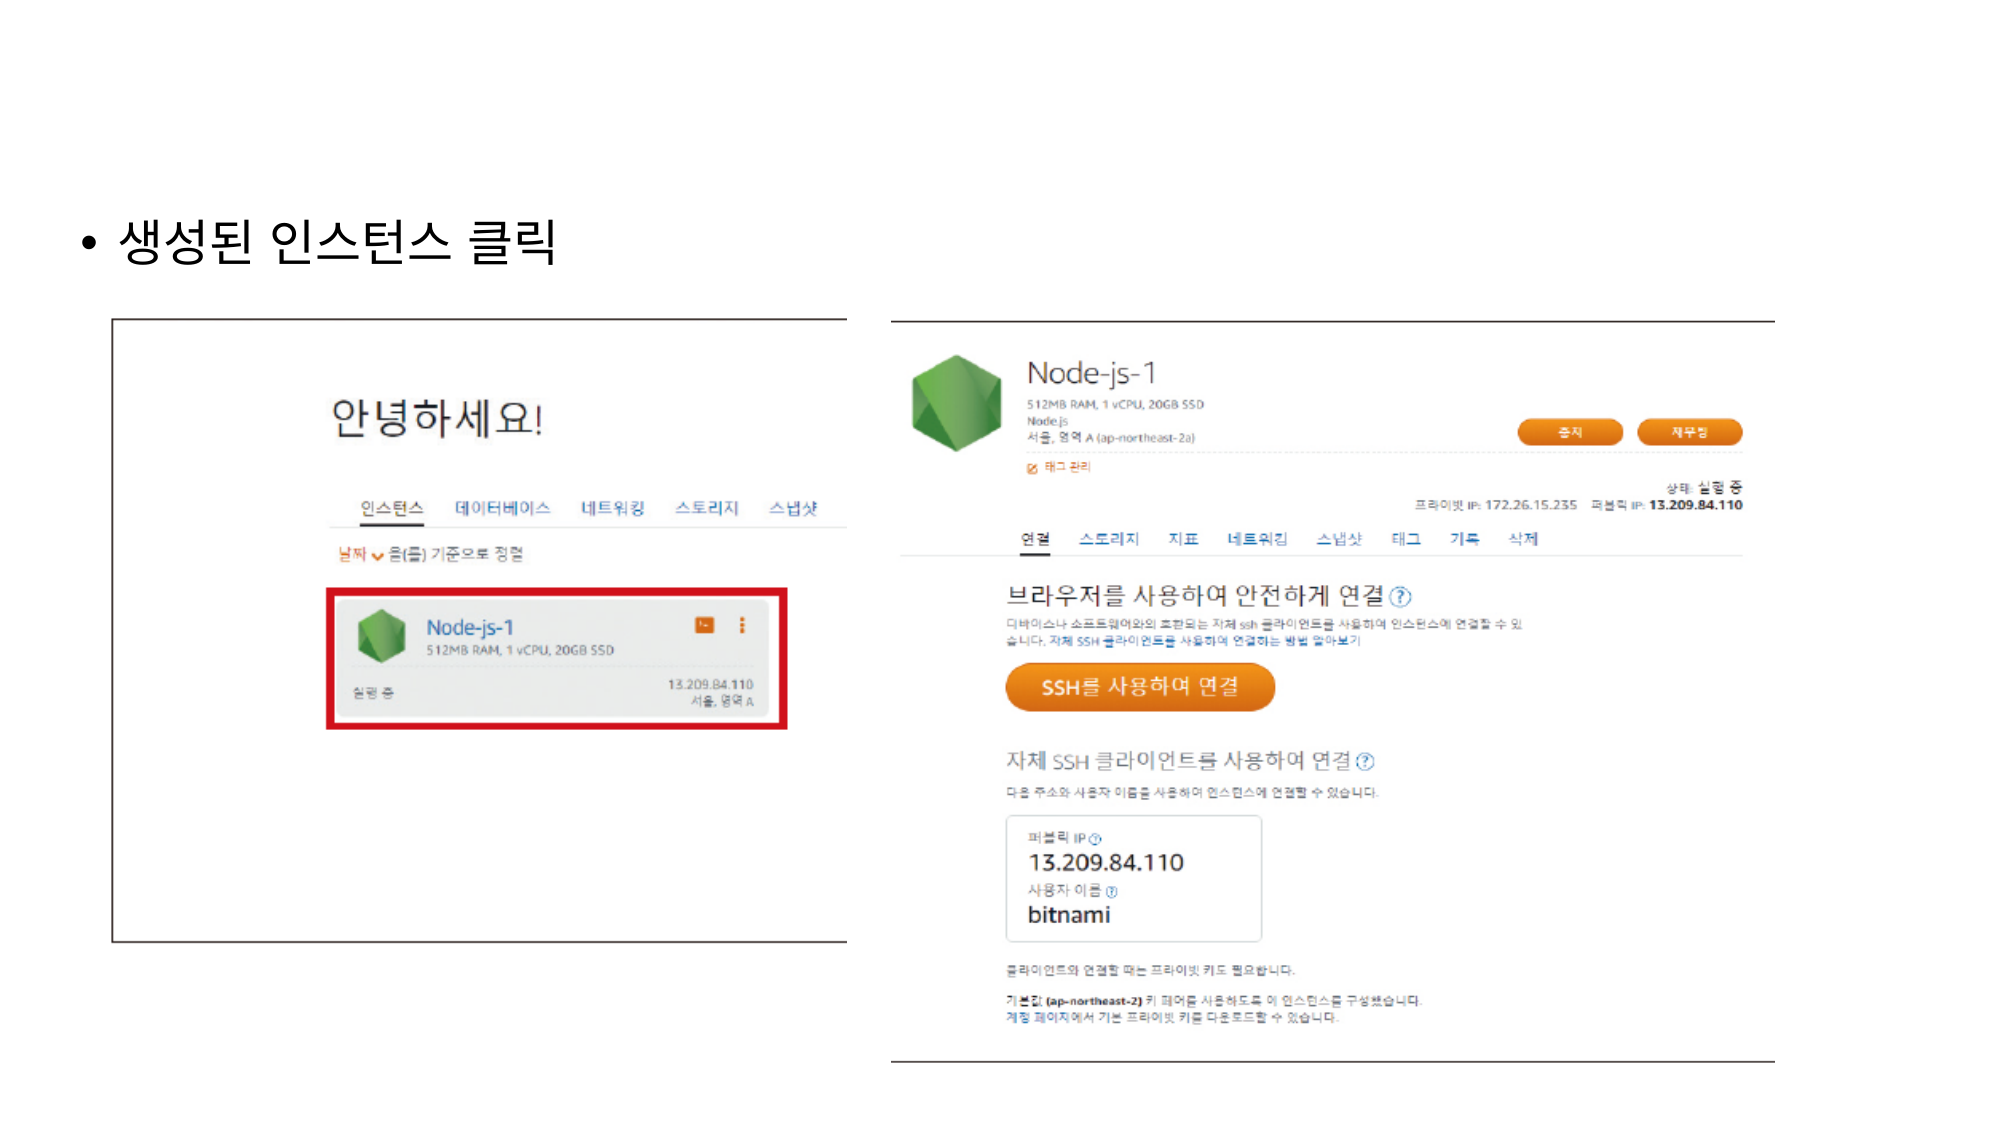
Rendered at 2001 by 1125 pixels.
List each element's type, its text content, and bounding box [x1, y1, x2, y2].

list 생성된 인스턴스 클릭 [65, 210, 1839, 1025]
picture [891, 312, 1775, 1072]
picture [104, 312, 847, 950]
